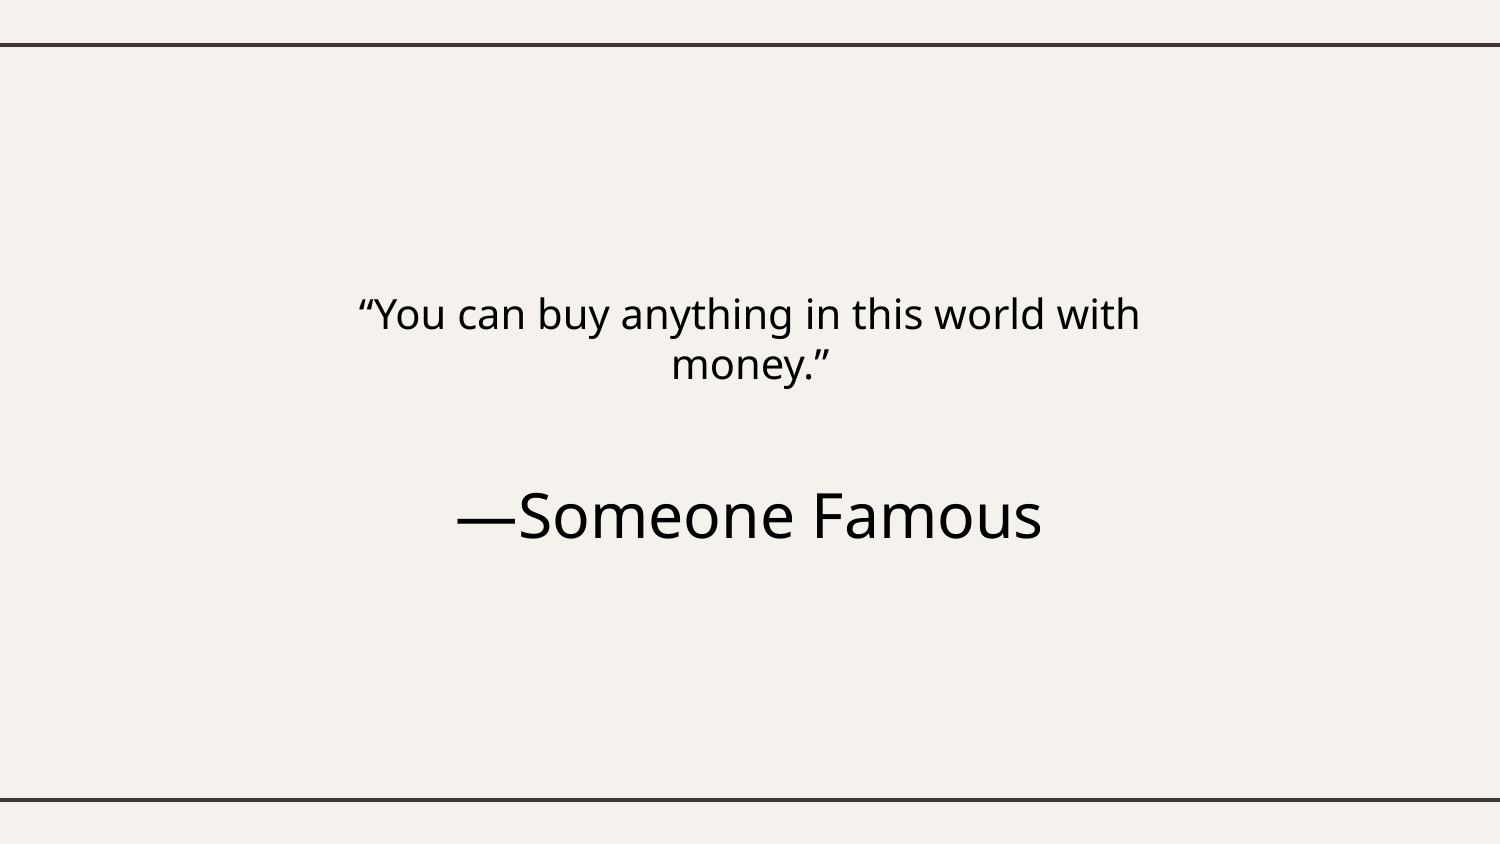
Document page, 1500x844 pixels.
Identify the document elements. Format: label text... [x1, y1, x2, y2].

title —Someone Famous [395, 460, 1105, 543]
subtitle “You can buy anything in this world with money.” [302, 272, 1198, 437]
